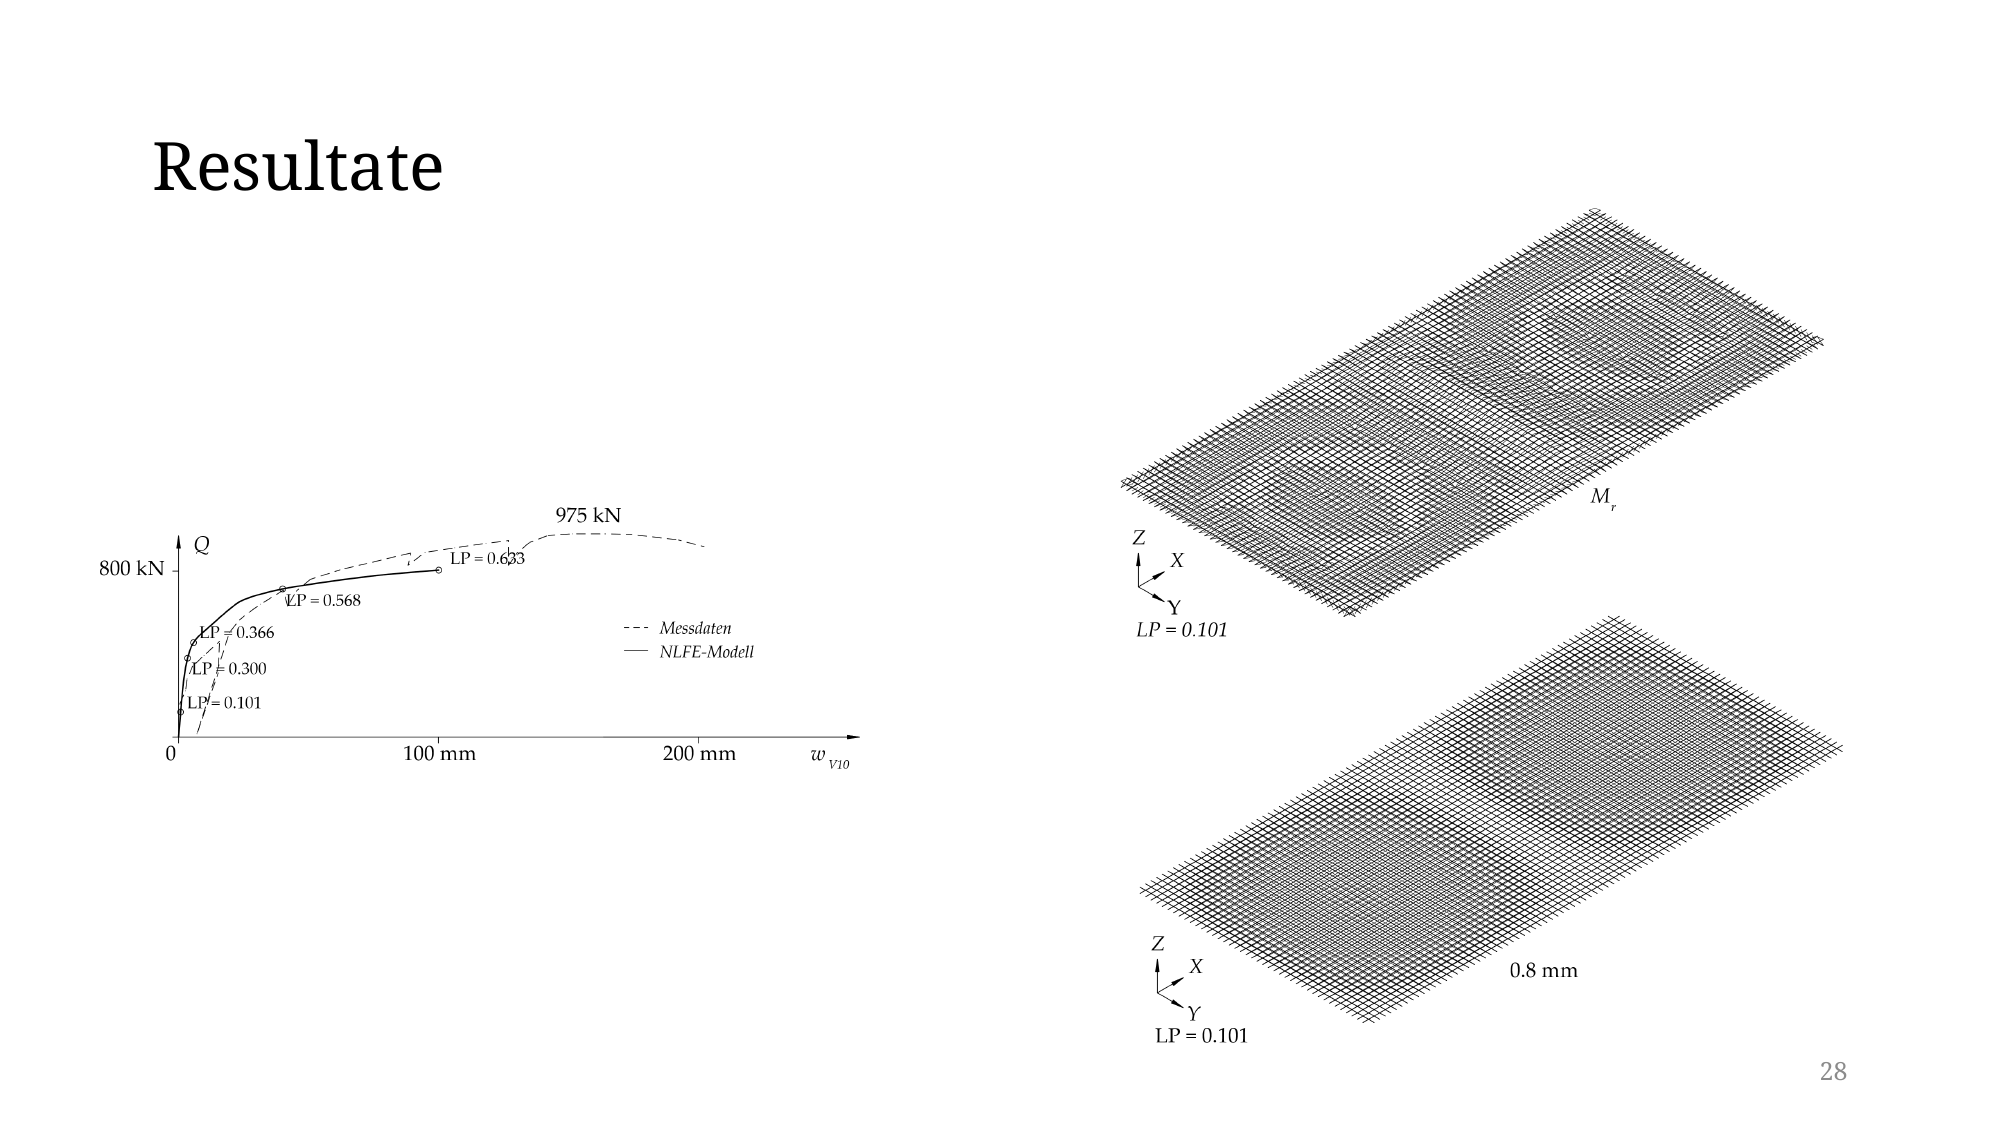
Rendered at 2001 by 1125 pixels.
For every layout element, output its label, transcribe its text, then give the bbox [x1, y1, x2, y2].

picture [59, 494, 946, 778]
title Resultate [137, 59, 1863, 278]
picture [1035, 181, 1941, 1043]
slide_number 28 [1412, 1043, 1863, 1103]
